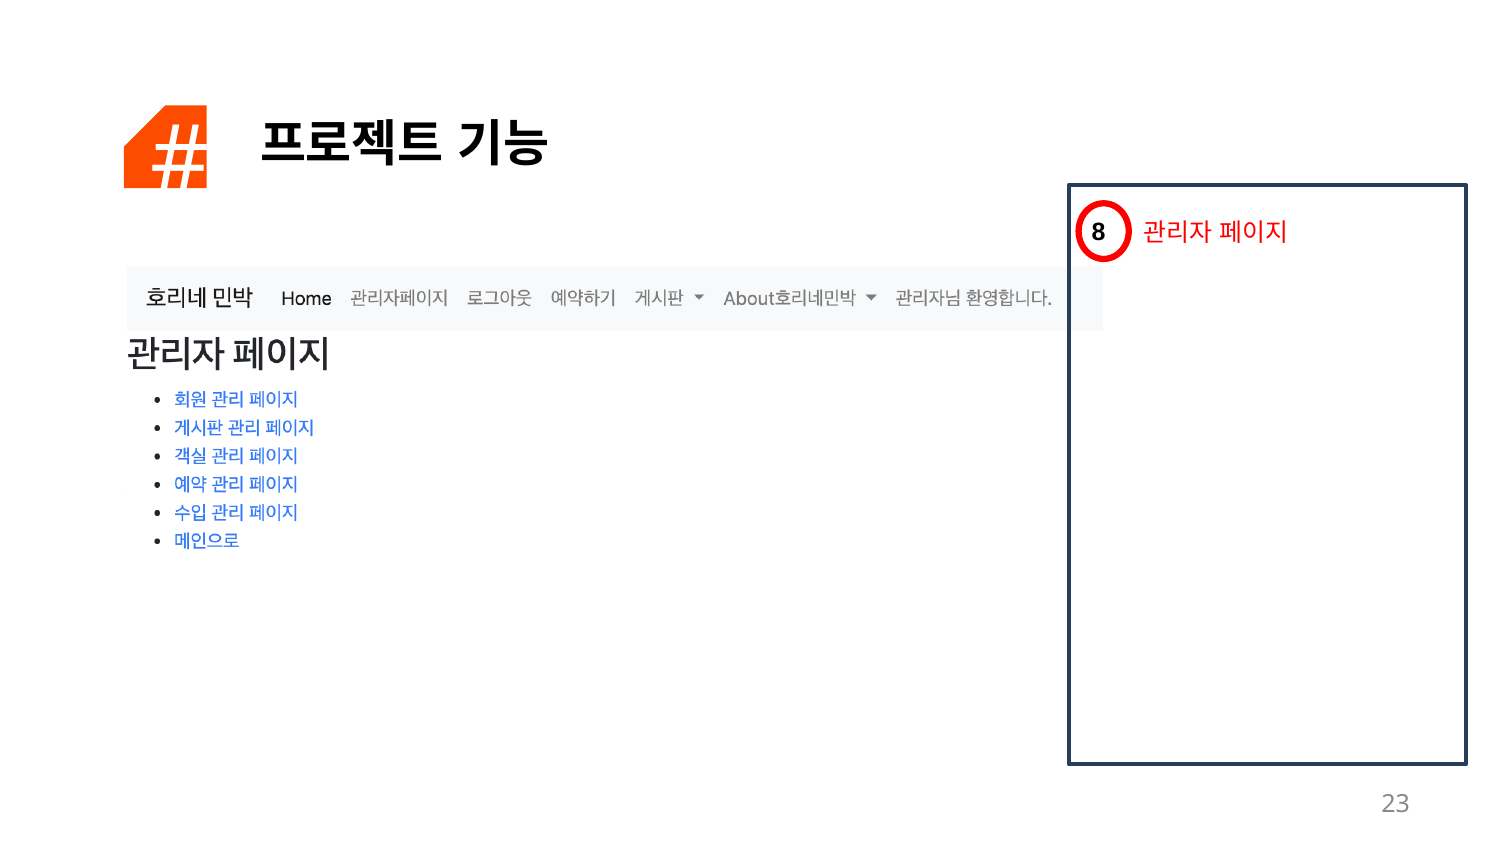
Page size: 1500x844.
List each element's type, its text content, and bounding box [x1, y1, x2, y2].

slide_number ‹#› [1074, 782, 1425, 827]
text_box [123, 135, 135, 189]
text_box [1068, 267, 1466, 765]
text_box 프로젝트 기능 [244, 103, 1332, 179]
picture [127, 267, 1103, 577]
text_box [1068, 184, 1128, 265]
text_box # [135, 91, 225, 216]
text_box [1076, 203, 1129, 260]
text_box 관리자 페이지 [1128, 169, 1500, 294]
